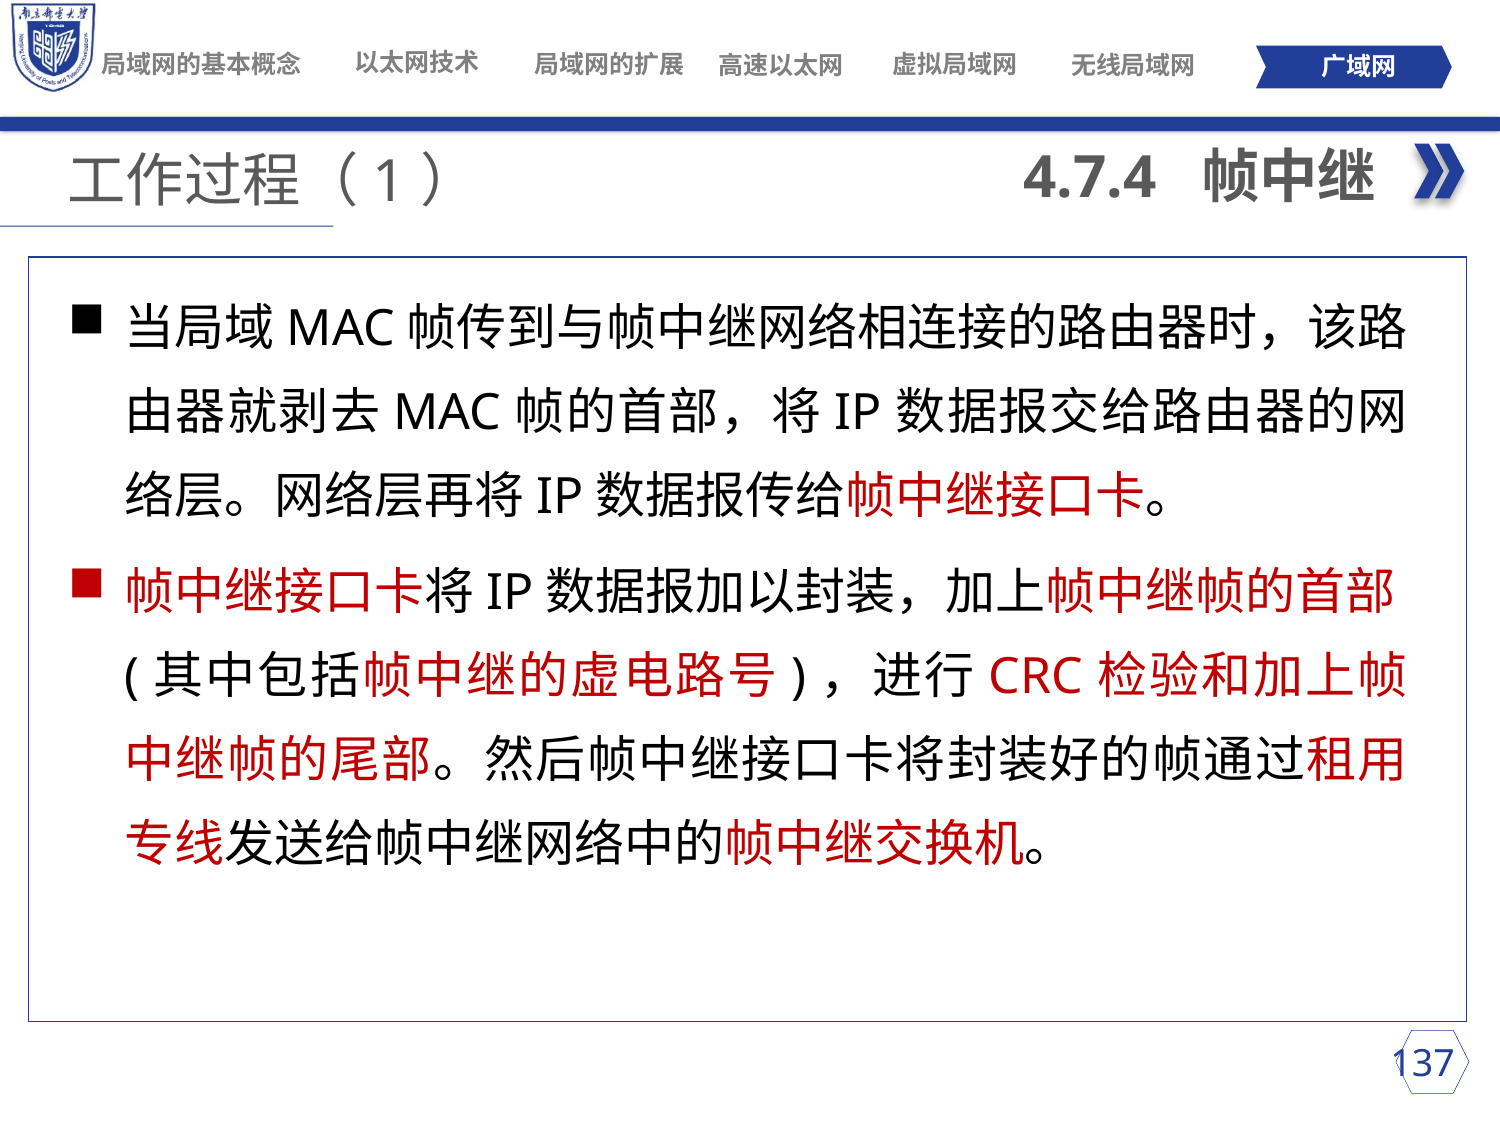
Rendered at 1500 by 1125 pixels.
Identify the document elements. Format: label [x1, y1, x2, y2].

picture [0, 0, 108, 93]
text_box [28, 257, 1467, 1022]
text_box [108, 44, 1453, 90]
text_box [1362, 1029, 1493, 1095]
text_box [1414, 143, 1465, 199]
text_box [0, 116, 1500, 218]
